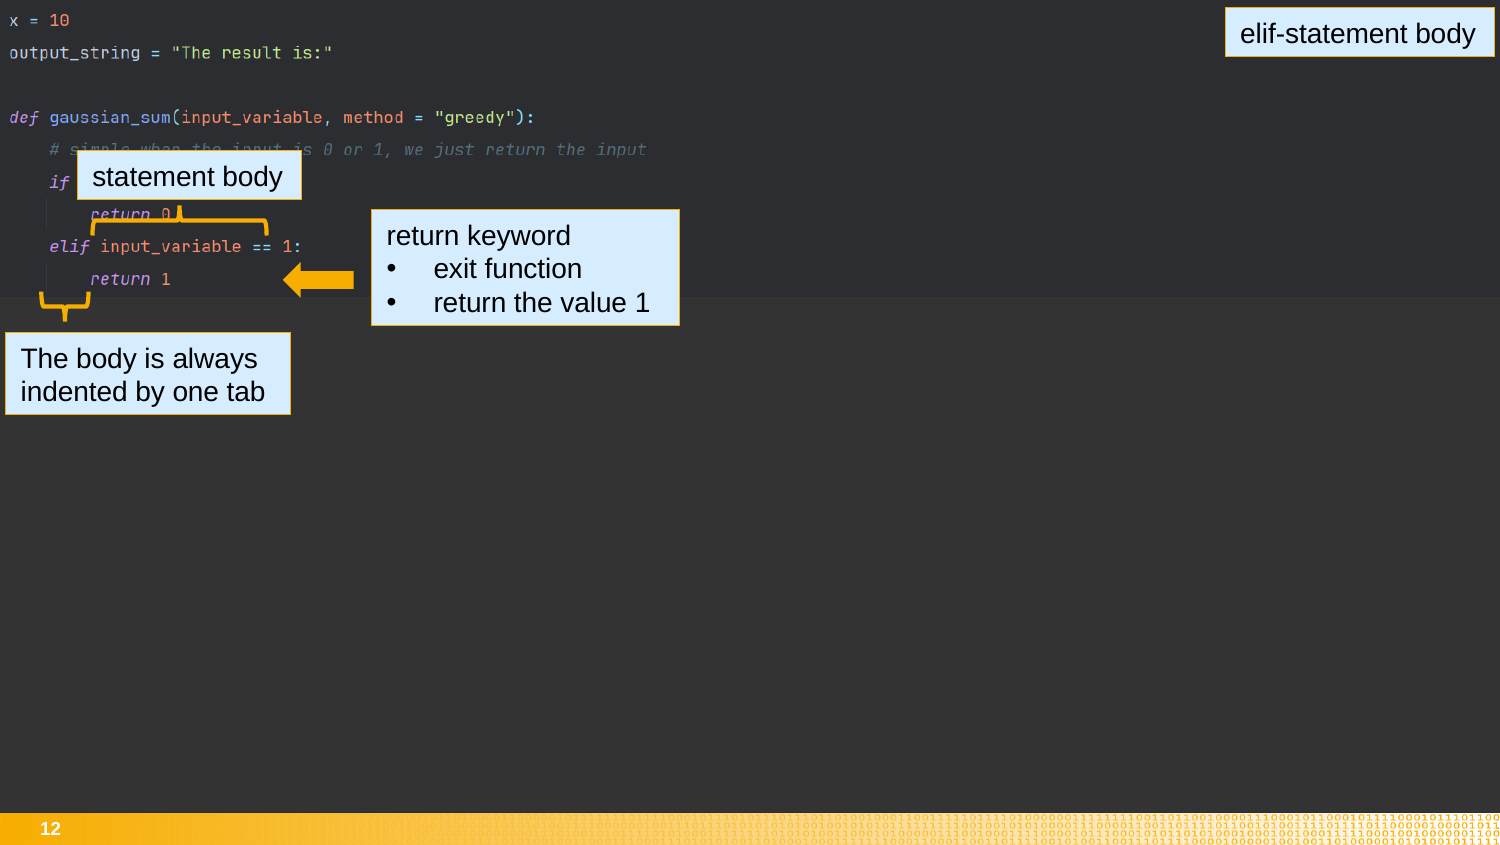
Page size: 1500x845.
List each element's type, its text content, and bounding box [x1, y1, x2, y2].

footer [103, 816, 1273, 841]
picture [0, 0, 1500, 845]
slide_number 12 [5, 816, 62, 841]
